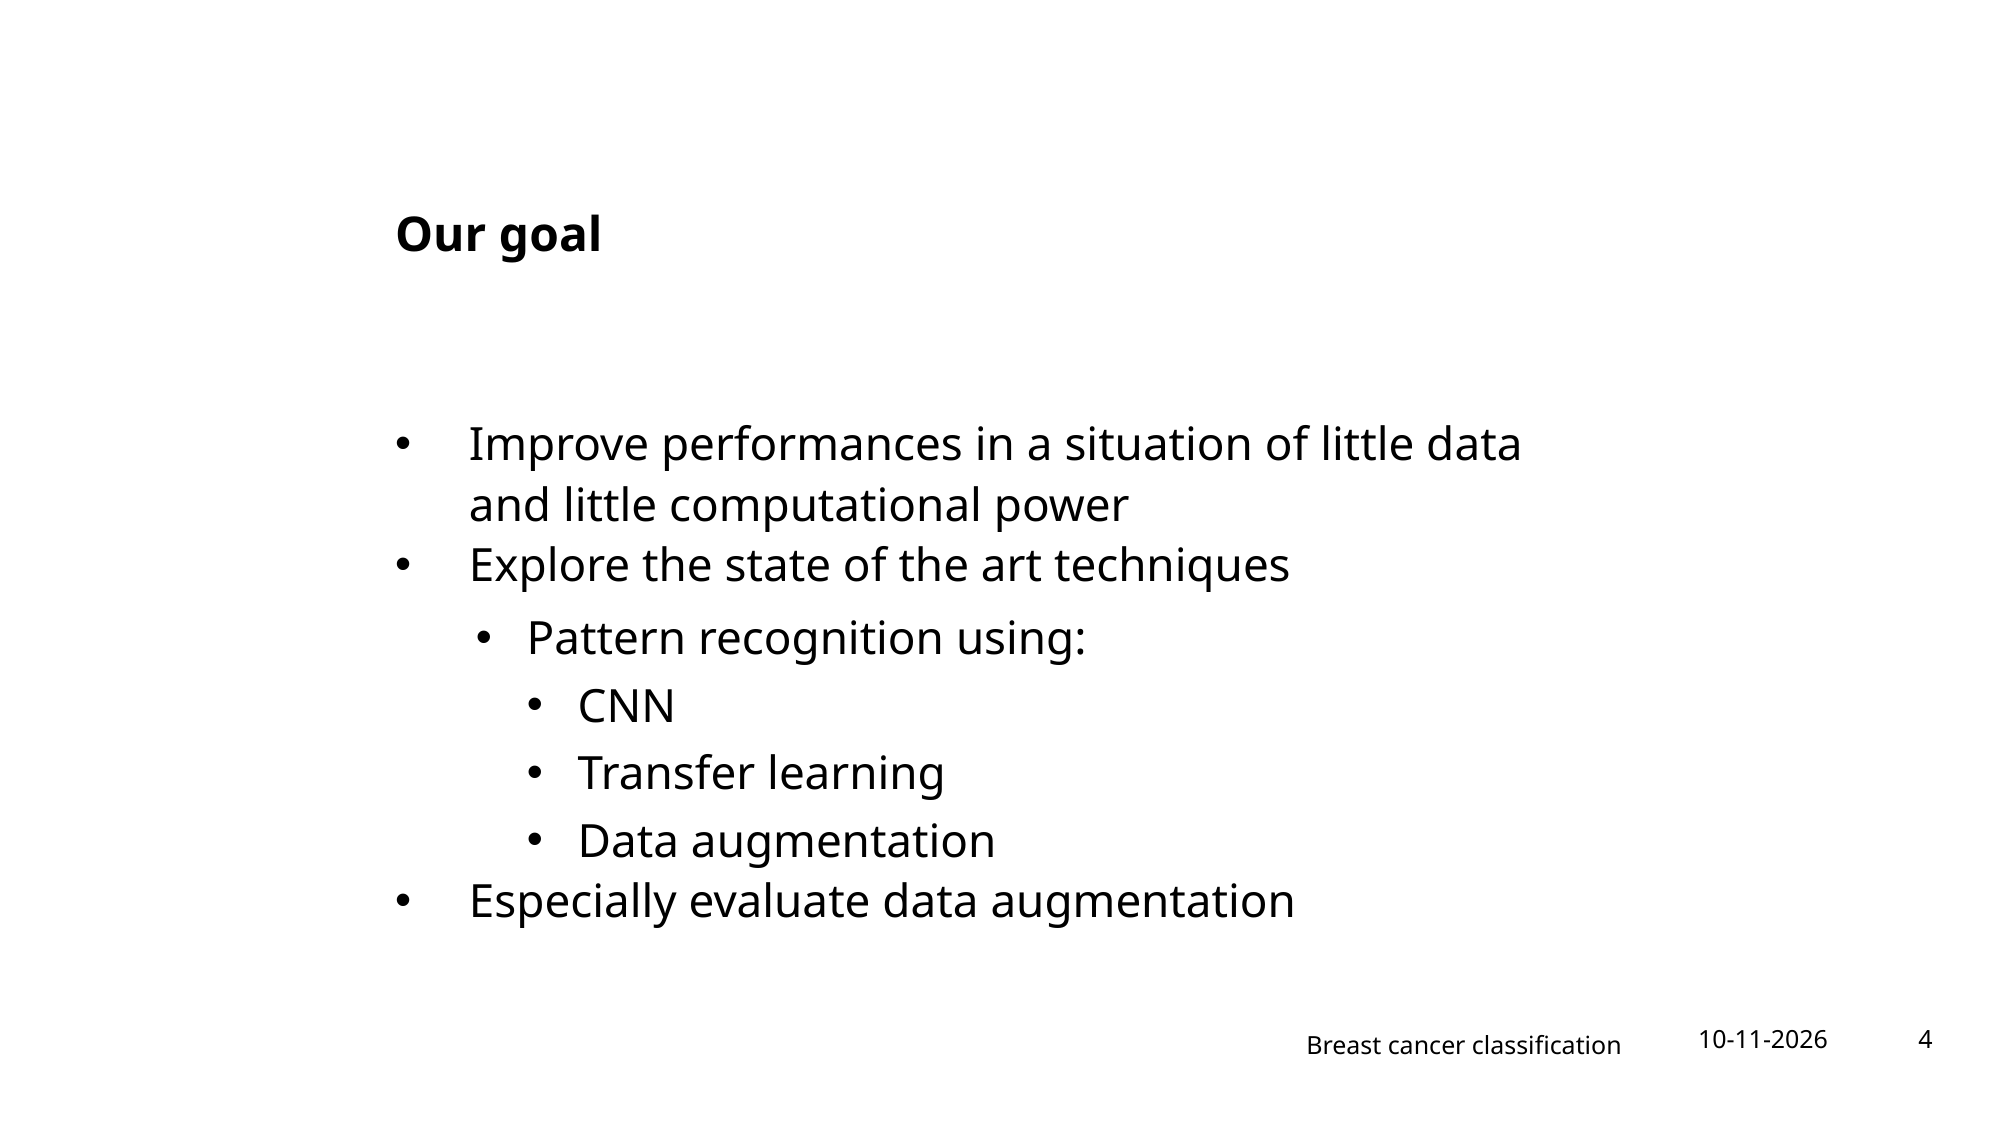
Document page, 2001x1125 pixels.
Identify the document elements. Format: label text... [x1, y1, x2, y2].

list Breast cancer classification [653, 1009, 1623, 1076]
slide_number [1690, 1010, 1829, 1071]
title Our goal [380, 196, 1621, 401]
list Improve performances in a situation of little data and little computational power Explore the state of the art techniques Pattern recognition using: CNN Transfer learning Data augmentation Especially evaluate data augmentation [380, 401, 1621, 967]
slide_number 4 [1828, 1009, 1933, 1071]
